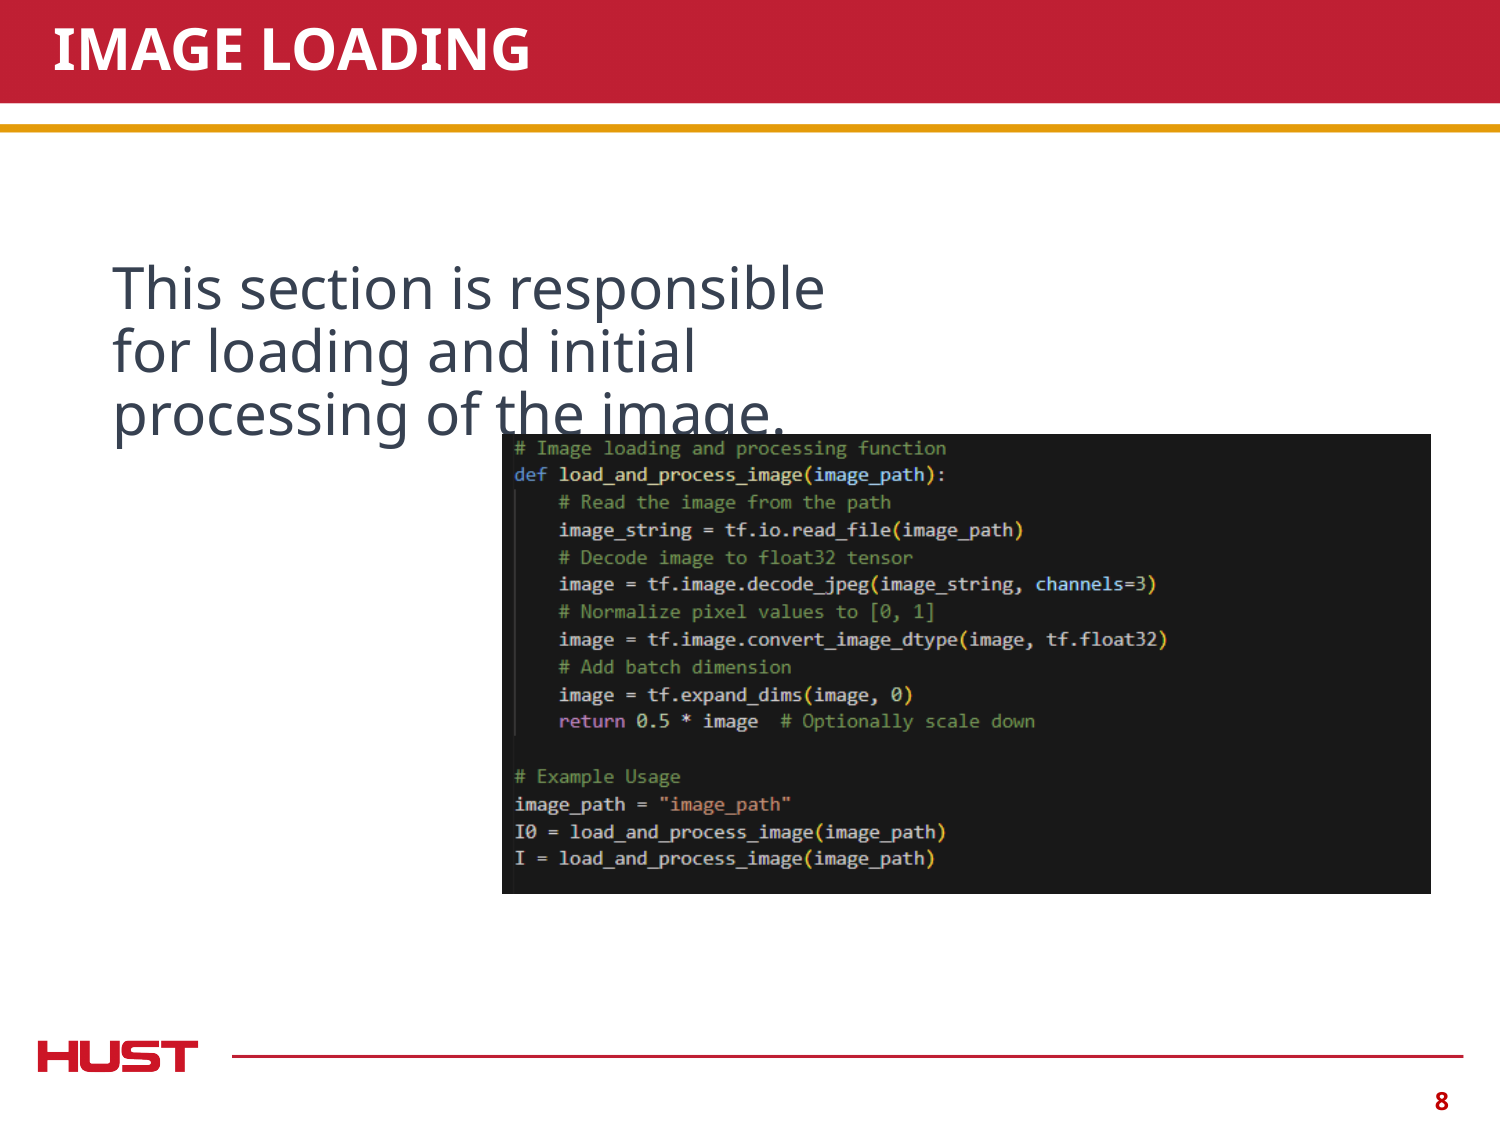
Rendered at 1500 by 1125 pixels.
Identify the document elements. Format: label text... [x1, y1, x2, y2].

list This section is responsible for loading and initial processing of the image. [97, 251, 907, 966]
slide_number 8 [1126, 1078, 1464, 1125]
picture [0, 0, 1500, 1125]
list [502, 434, 1431, 894]
title IMAGE LOADING [38, 12, 1462, 87]
